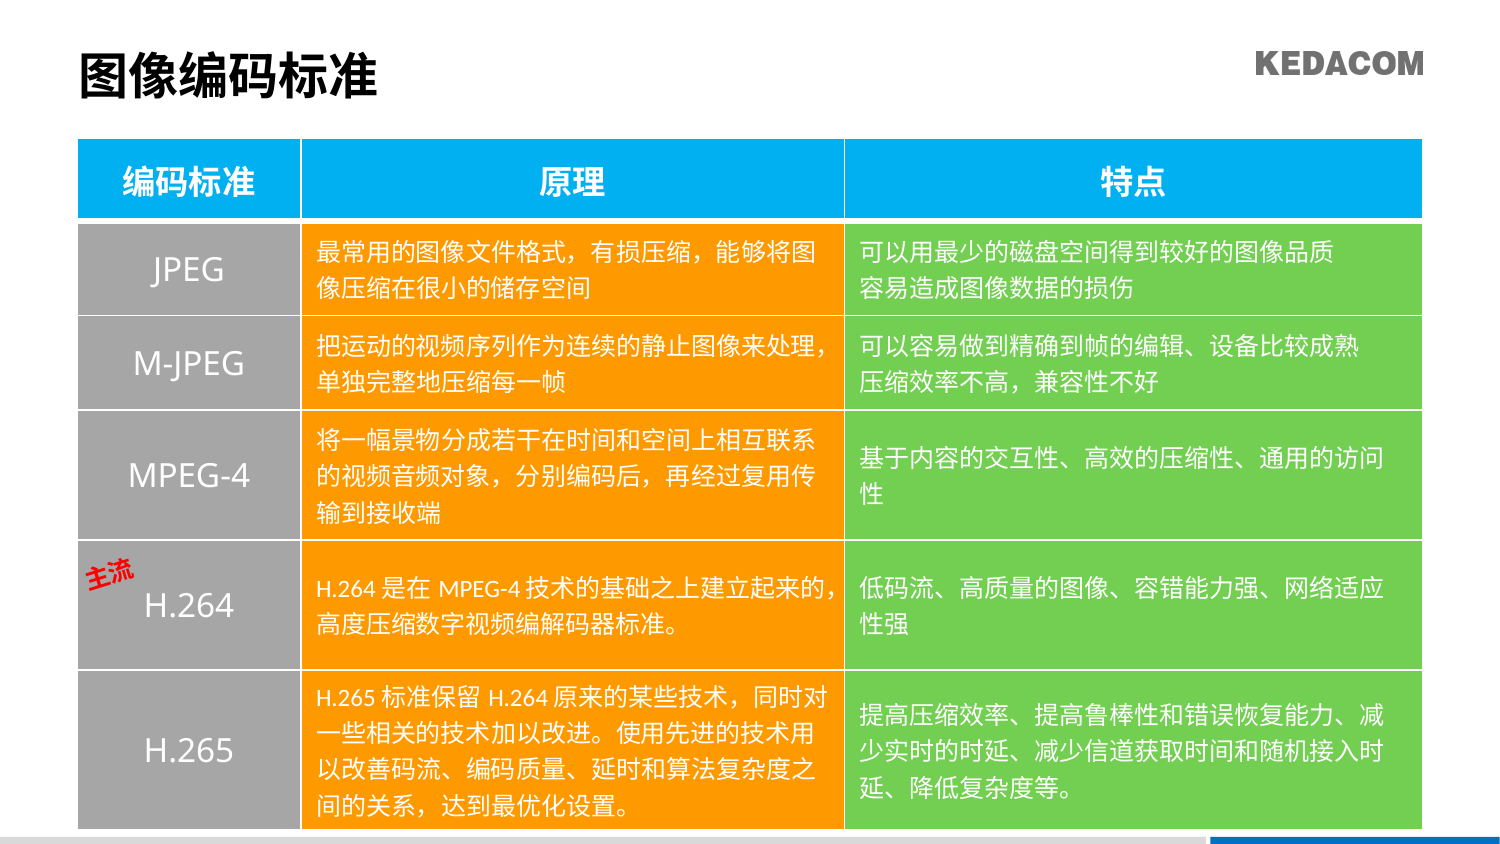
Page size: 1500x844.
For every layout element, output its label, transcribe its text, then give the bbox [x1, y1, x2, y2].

table_header 原理 [302, 139, 844, 218]
table_cell JPEG [78, 224, 300, 315]
picture [1256, 51, 1423, 75]
table_cell H.265 [78, 671, 300, 829]
table_cell 最常用的图像文件格式，有损压缩，能够将图像压缩在很小的储存空间 [302, 224, 844, 315]
table_cell 可以容易做到精确到帧的编辑、设备比较成熟 压缩效率不高，兼容性不好 [845, 316, 1422, 409]
table_header 特点 [845, 139, 1422, 218]
table_cell 基于内容的交互性、高效的压缩性、通用的访问性 [845, 411, 1422, 539]
table_cell 低码流、高质量的图像、容错能力强、网络适应性强 [845, 541, 1422, 669]
title 图像编码标准 [63, 43, 1116, 105]
table_cell 可以用最少的磁盘空间得到较好的图像品质 容易造成图像数据的损伤 [845, 224, 1422, 315]
table_cell 把运动的视频序列作为连续的静止图像来处理，单独完整地压缩每一帧 [302, 316, 844, 409]
table_cell 将一幅景物分成若干在时间和空间上相互联系的视频音频对象，分别编码后，再经过复用传输到接收端 [302, 411, 844, 539]
table_header 编码标准 [78, 139, 300, 218]
table_cell H.265标准保留H.264原来的某些技术，同时对一些相关的技术加以改进。使用先进的技术用以改善码流、编码质量、延时和算法复杂度之间的关系，达到最优化设置。 [302, 671, 844, 829]
table_cell 提高压缩效率、提高鲁棒性和错误恢复能力、减少实时的时延、减少信道获取时间和随机接入时延、降低复杂度等。 [845, 671, 1422, 829]
table_cell MPEG-4 [78, 411, 300, 539]
text_box 主流 [64, 540, 154, 607]
table_cell M-JPEG [78, 316, 300, 409]
table_cell H.264是在MPEG-4技术的基础之上建立起来的，高度压缩数字视频编解码器标准。 [302, 541, 844, 669]
table_cell H.264 [78, 541, 300, 669]
